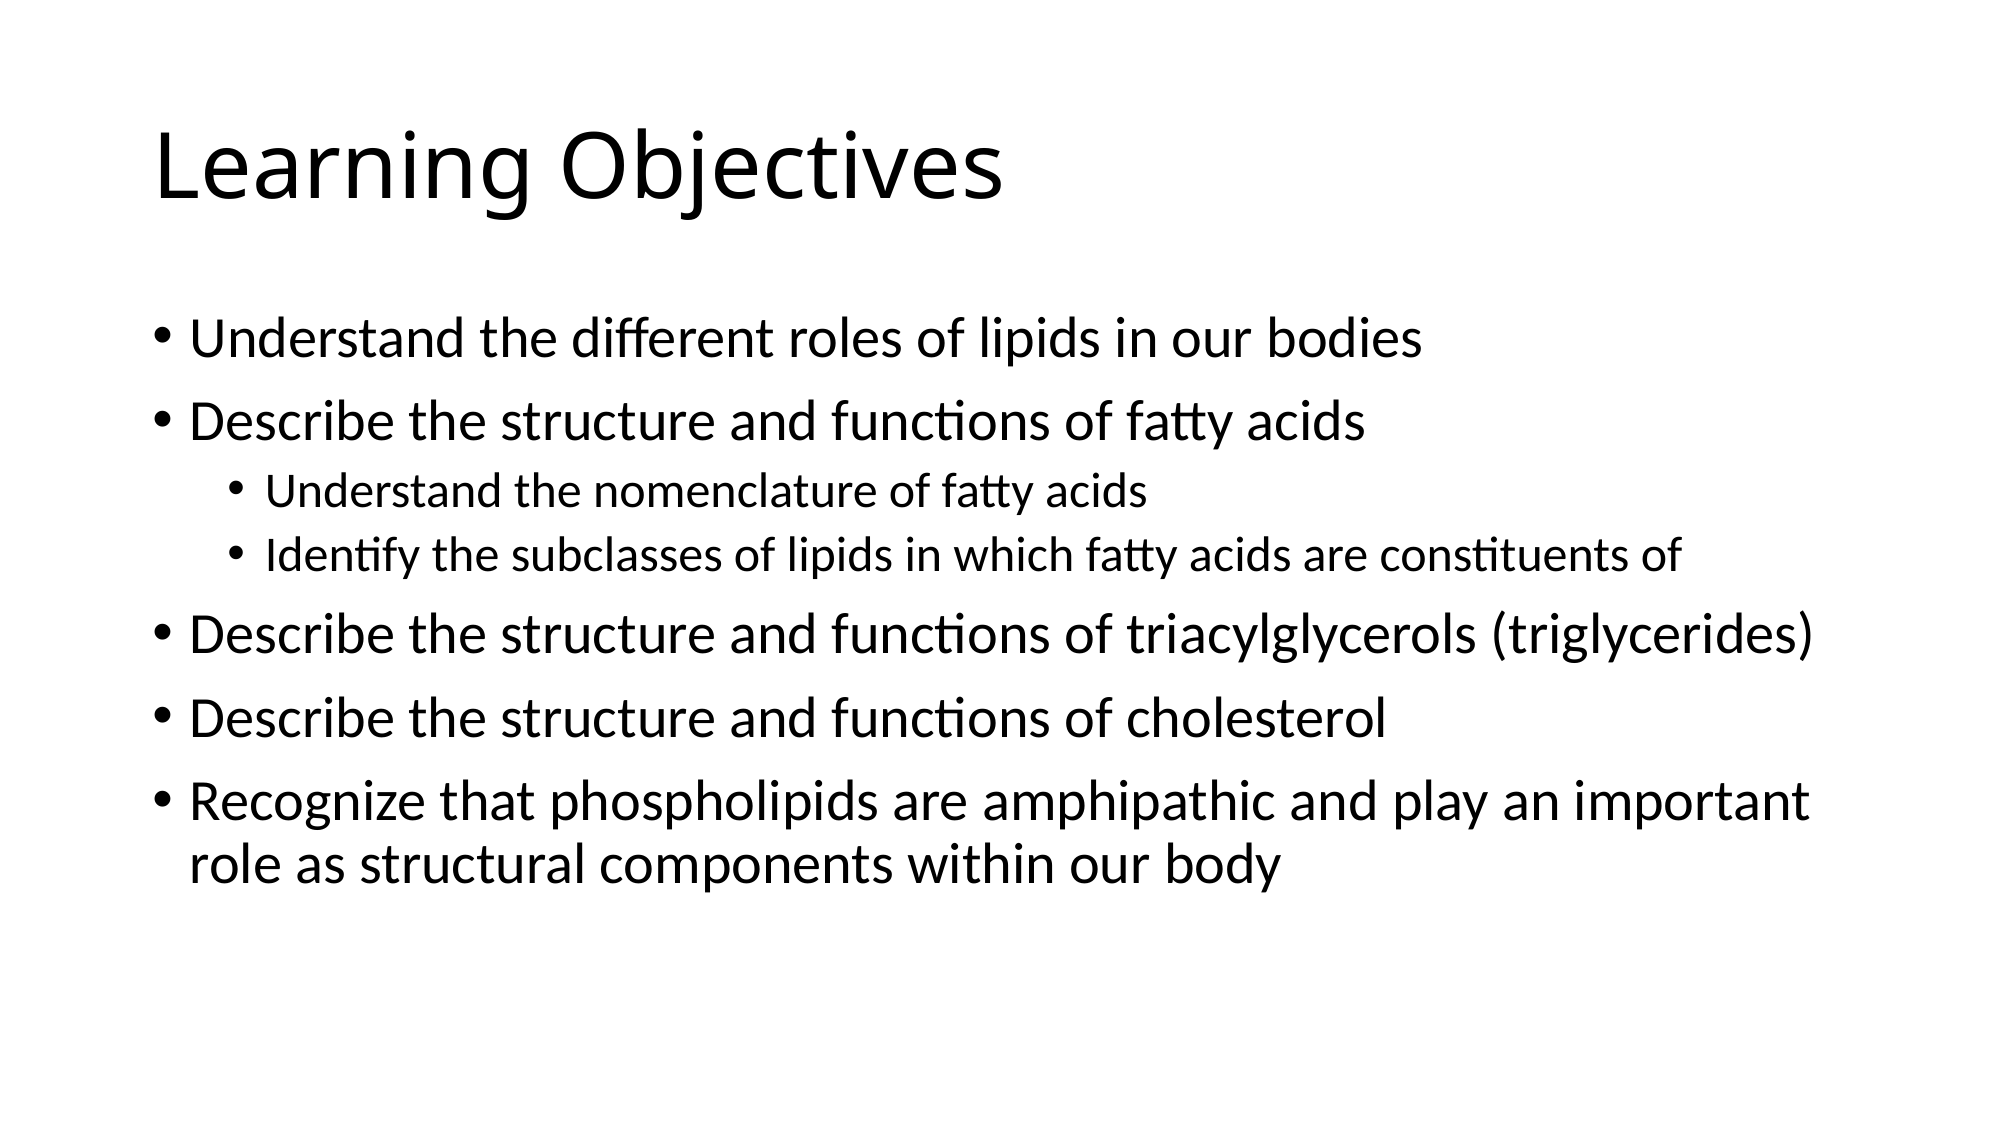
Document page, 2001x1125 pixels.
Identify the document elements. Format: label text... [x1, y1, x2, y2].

list Understand the different roles of lipids in our bodies Describe the structure and functions of fatty acids Understand the nomenclature of fatty acids Identify the subclasses of lipids in which fatty acids are constituents of Describe the structure and functions of triacylglycerols (triglycerides) Describe the structure and functions of cholesterol Recognize that phospholipids are amphipathic and play an important role as structural components within our body [137, 299, 1863, 1014]
title Learning Objectives [137, 59, 1863, 278]
